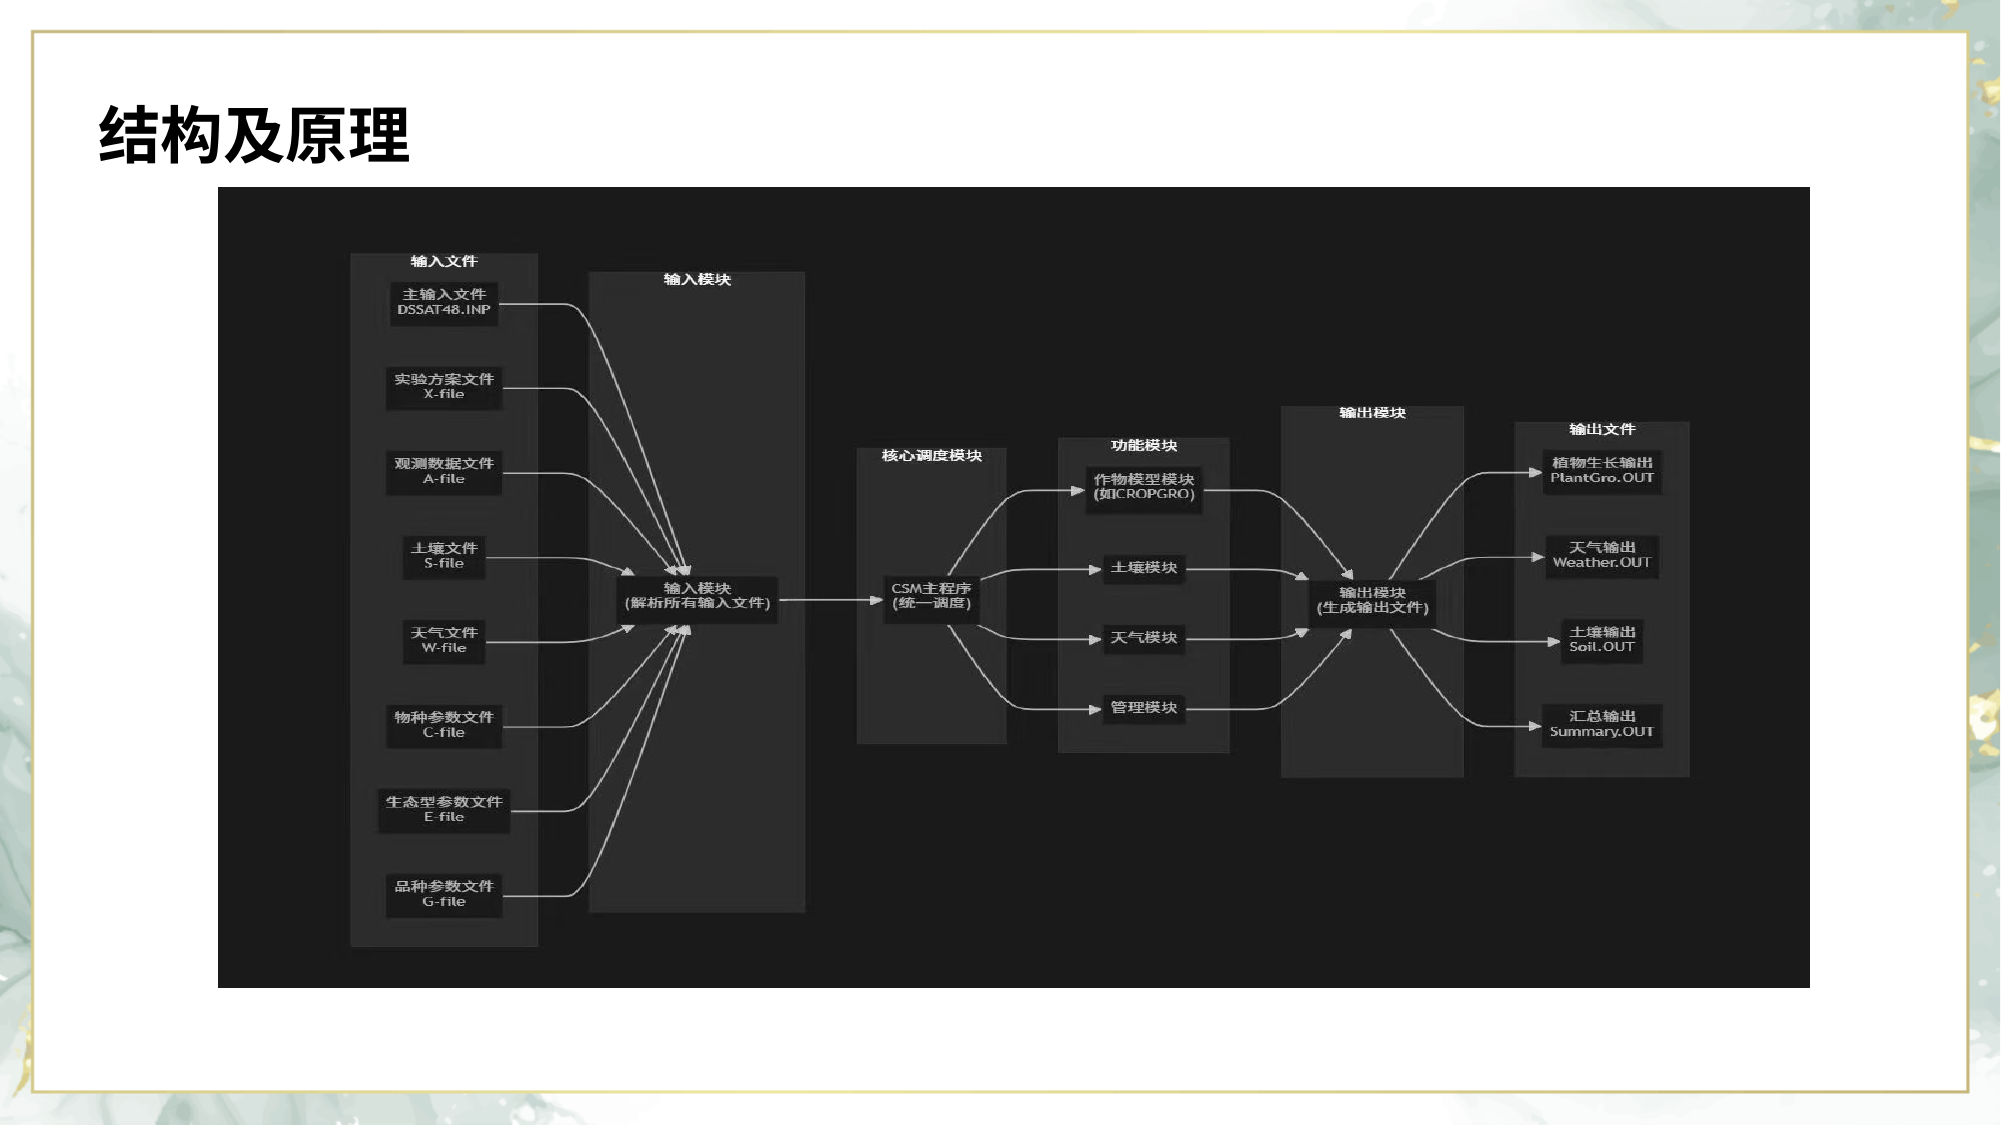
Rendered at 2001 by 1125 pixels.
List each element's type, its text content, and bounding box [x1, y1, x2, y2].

text_box 结构及原理 [78, 43, 1922, 194]
picture [0, 0, 2001, 1125]
